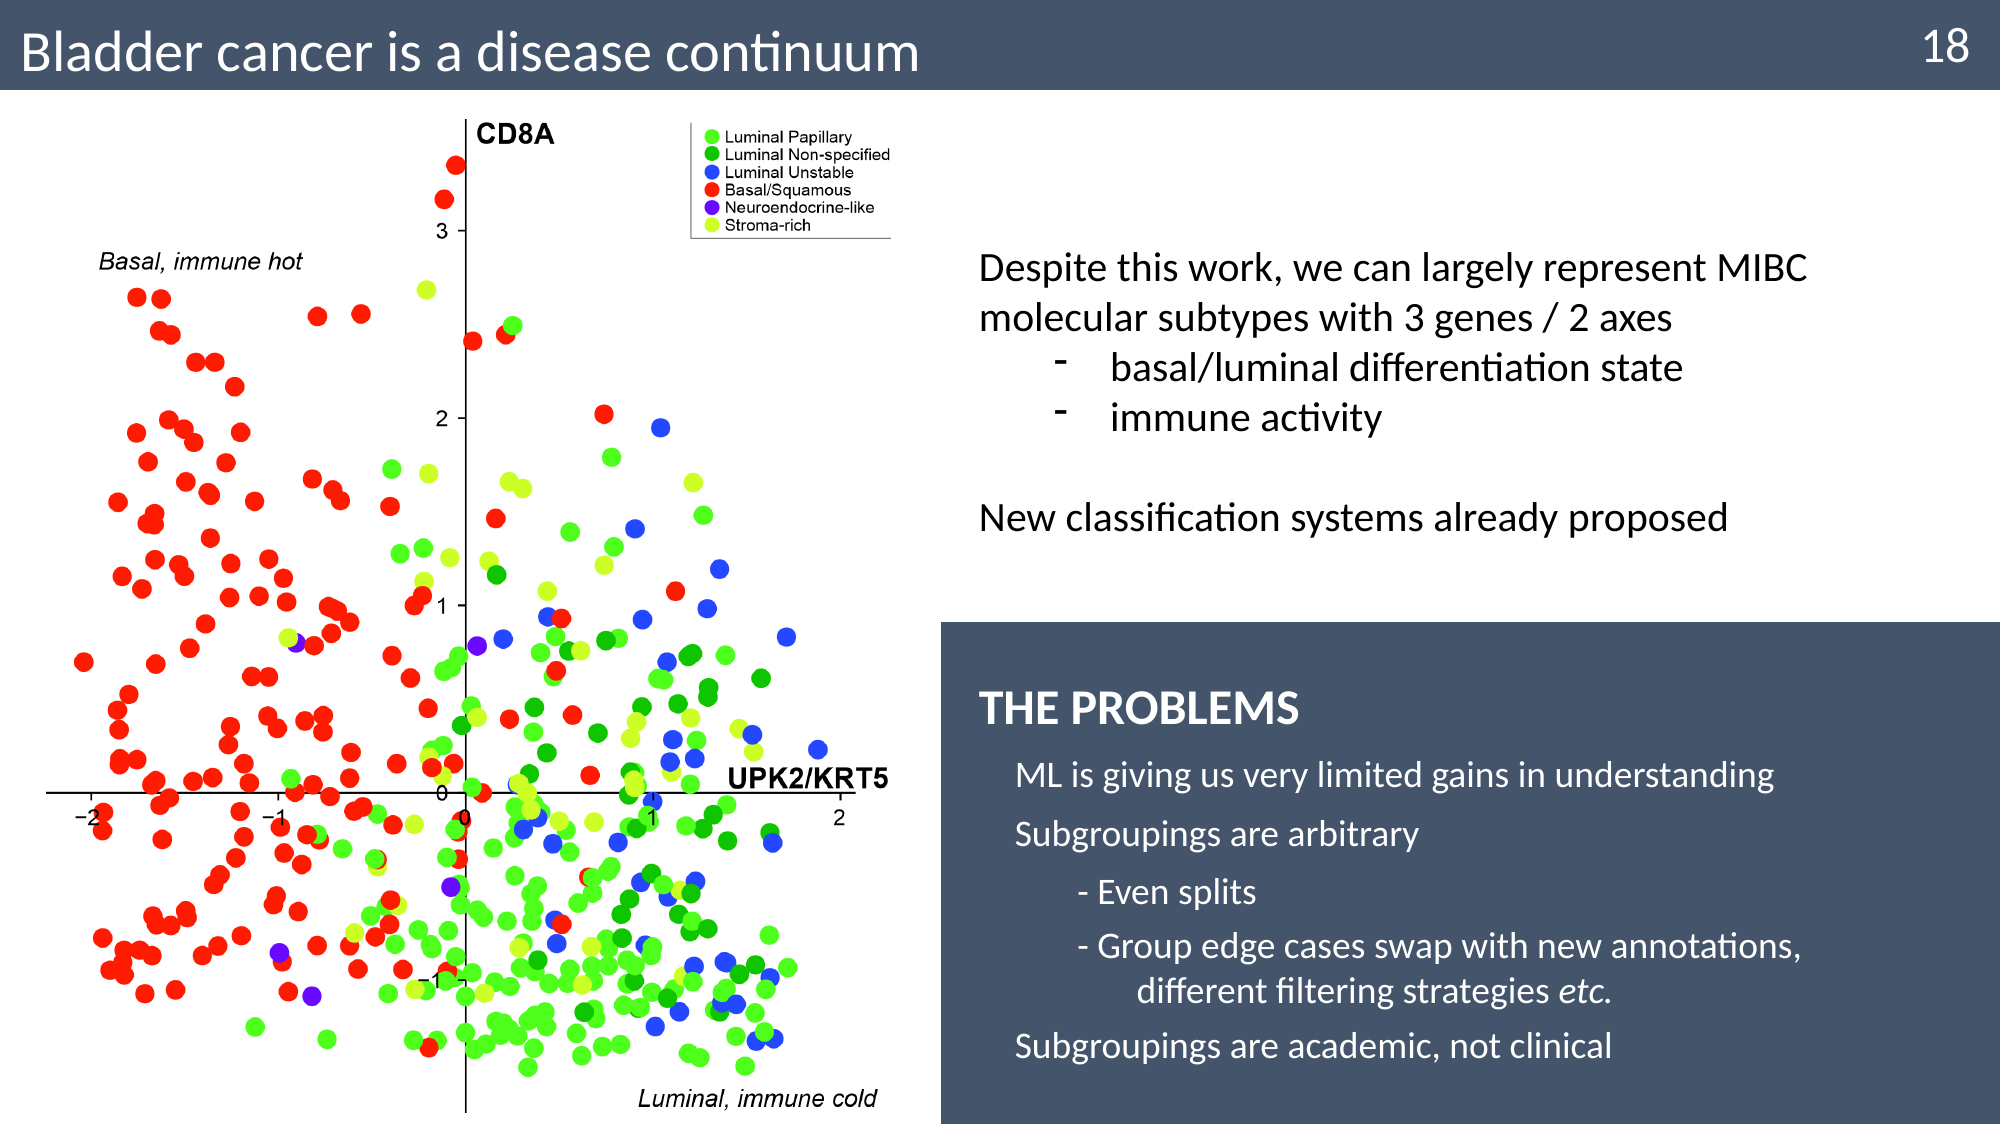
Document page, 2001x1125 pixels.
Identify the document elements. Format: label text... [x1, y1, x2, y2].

text_box 17 [1866, 5, 1986, 81]
picture [46, 119, 891, 1113]
text_box Despite this work, we can largely represent MIBC molecular subtypes with 3 genes / 2 axes basal/luminal differentiation state immune activity New classification systems already proposed [964, 232, 1974, 547]
text_box [0, 0, 2000, 90]
text_box Subgroupings are arbitrary [999, 801, 1916, 862]
text_box - Even splits [1062, 859, 1758, 913]
text_box ML is giving us very limited gains in understanding [999, 742, 1916, 801]
text_box Bladder cancer is a disease continuum [5, 5, 937, 91]
text_box [941, 622, 2000, 1124]
text_box Subgroupings are academic, not clinical [999, 1013, 1916, 1073]
text_box - Group edge cases swap with new annotations, different filtering strategies etc. [1062, 913, 1916, 1013]
text_box THE PROBLEMS [964, 666, 1453, 742]
